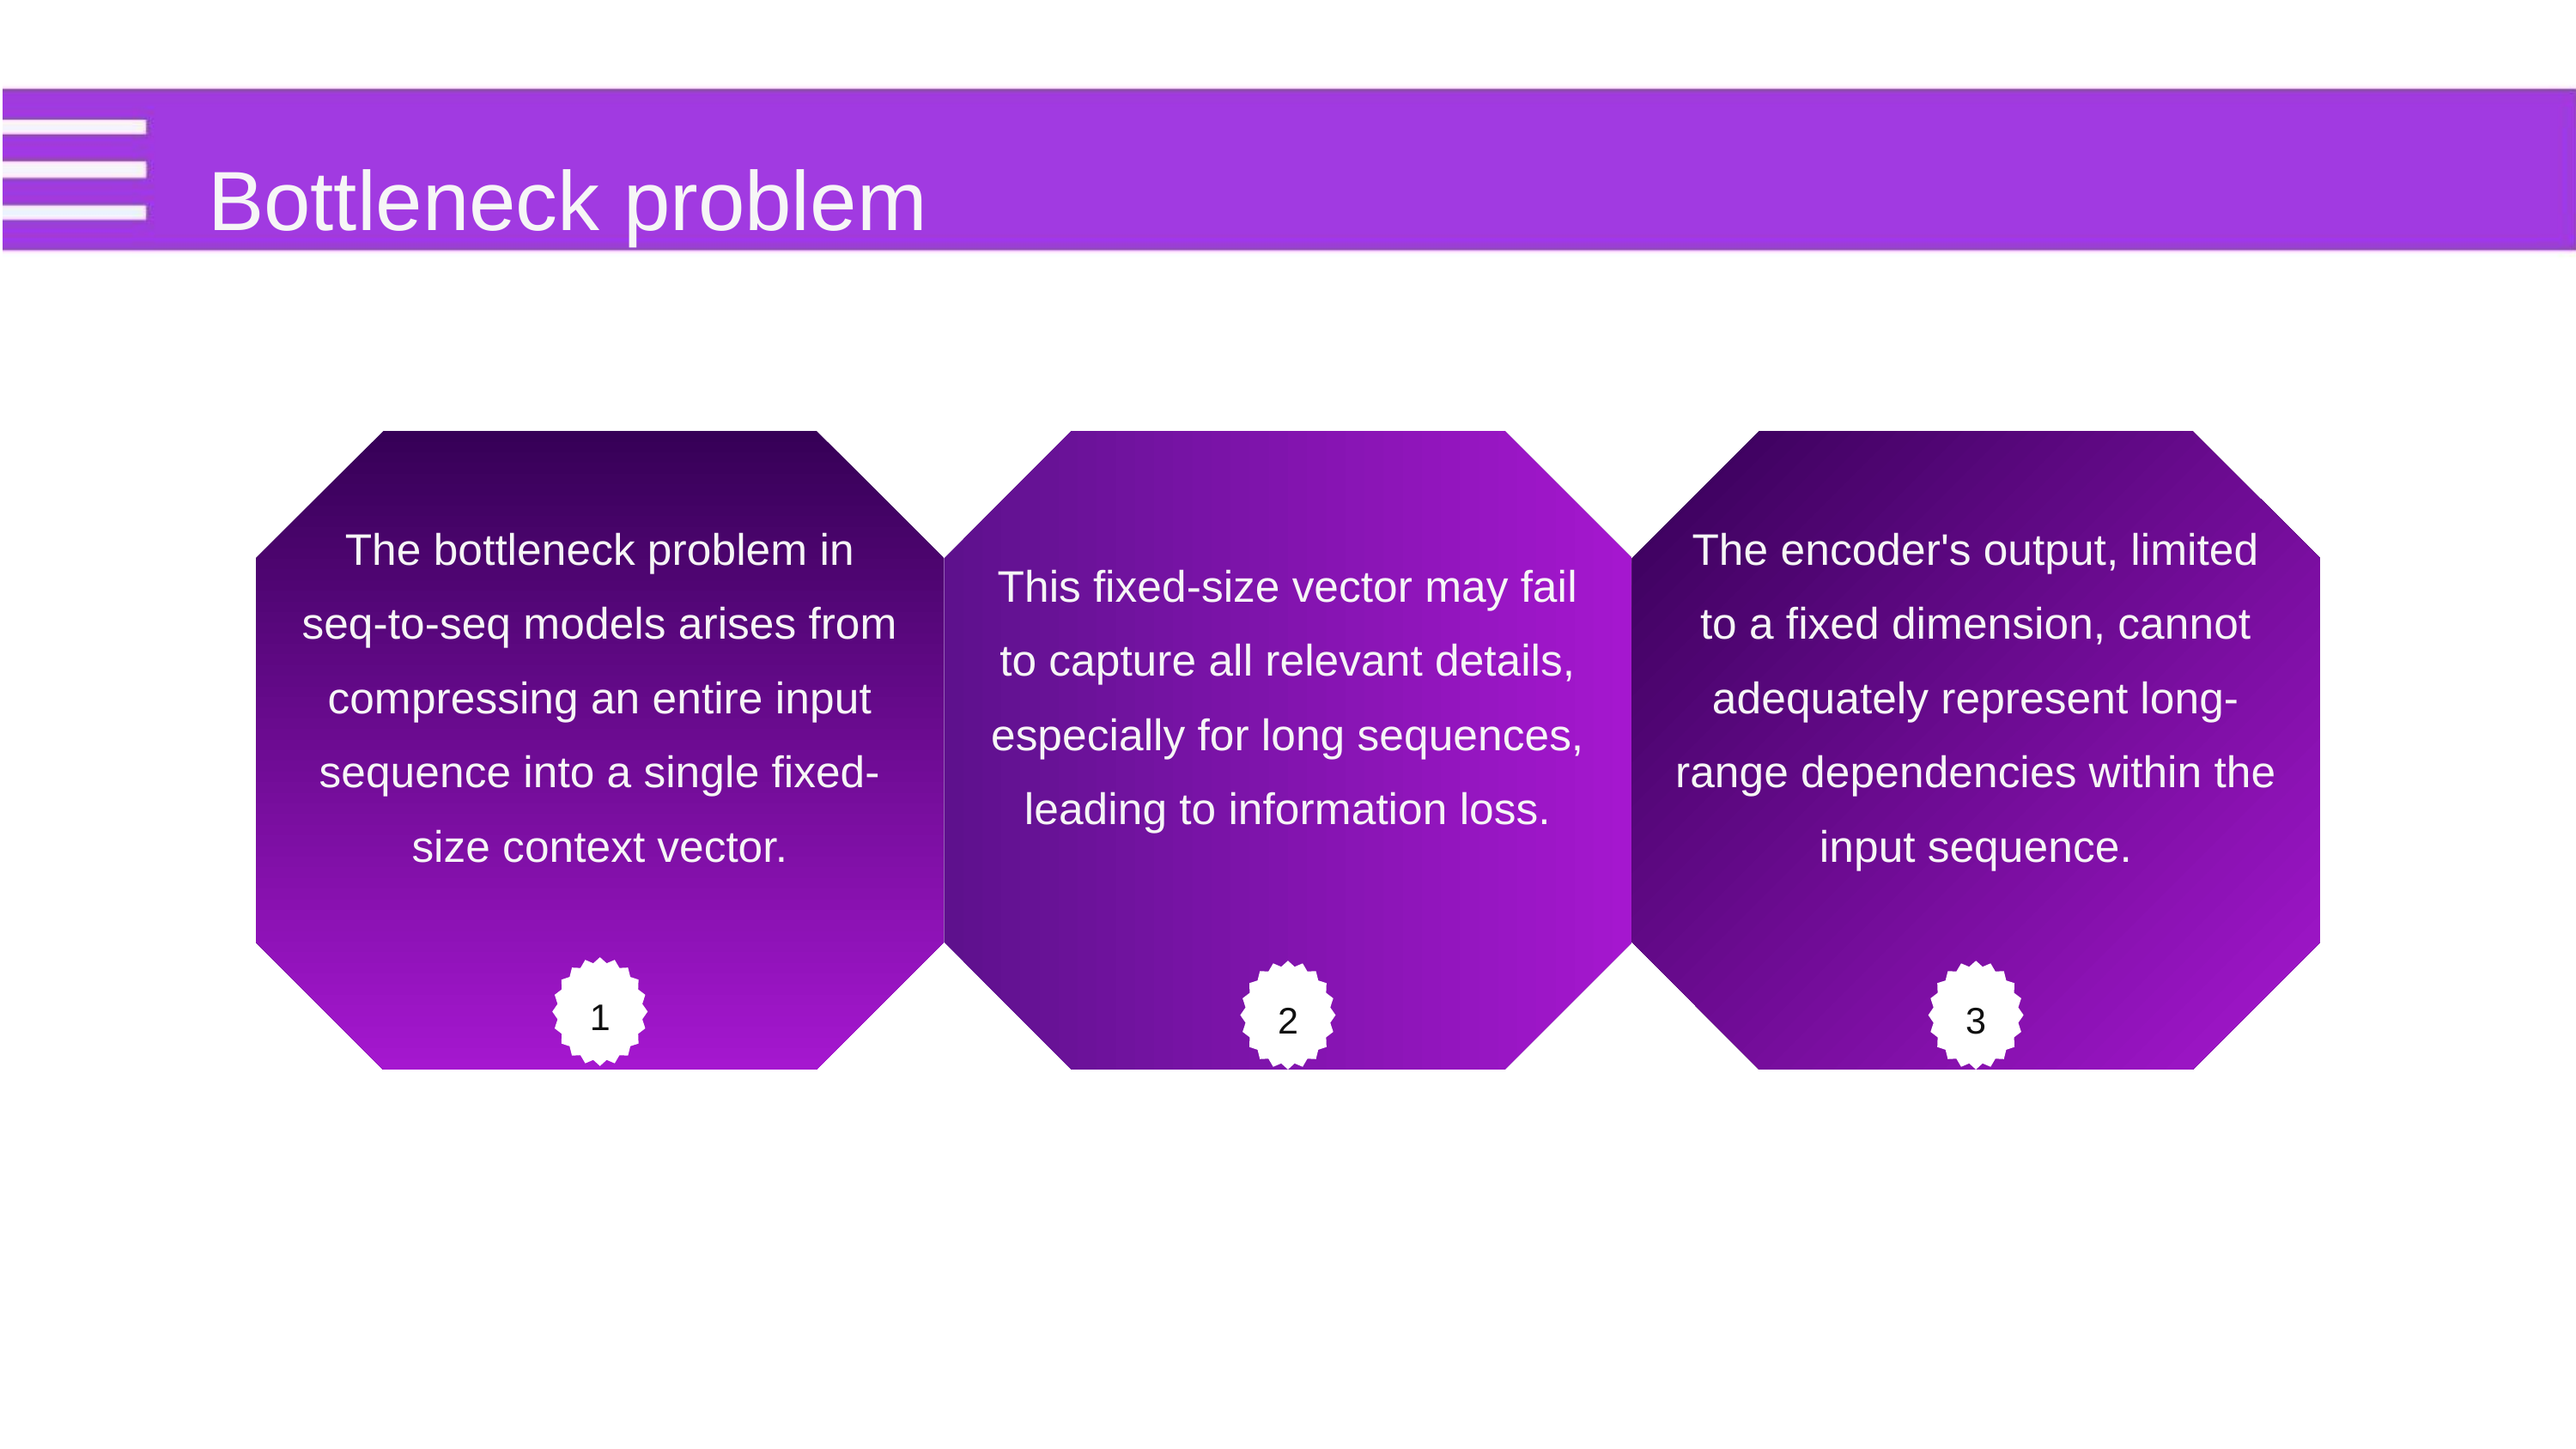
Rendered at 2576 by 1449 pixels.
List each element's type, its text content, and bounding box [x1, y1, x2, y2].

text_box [255, 409, 2321, 1070]
text_box [3, 0, 2576, 1449]
text_box Bottleneck problem [208, 106, 2576, 247]
